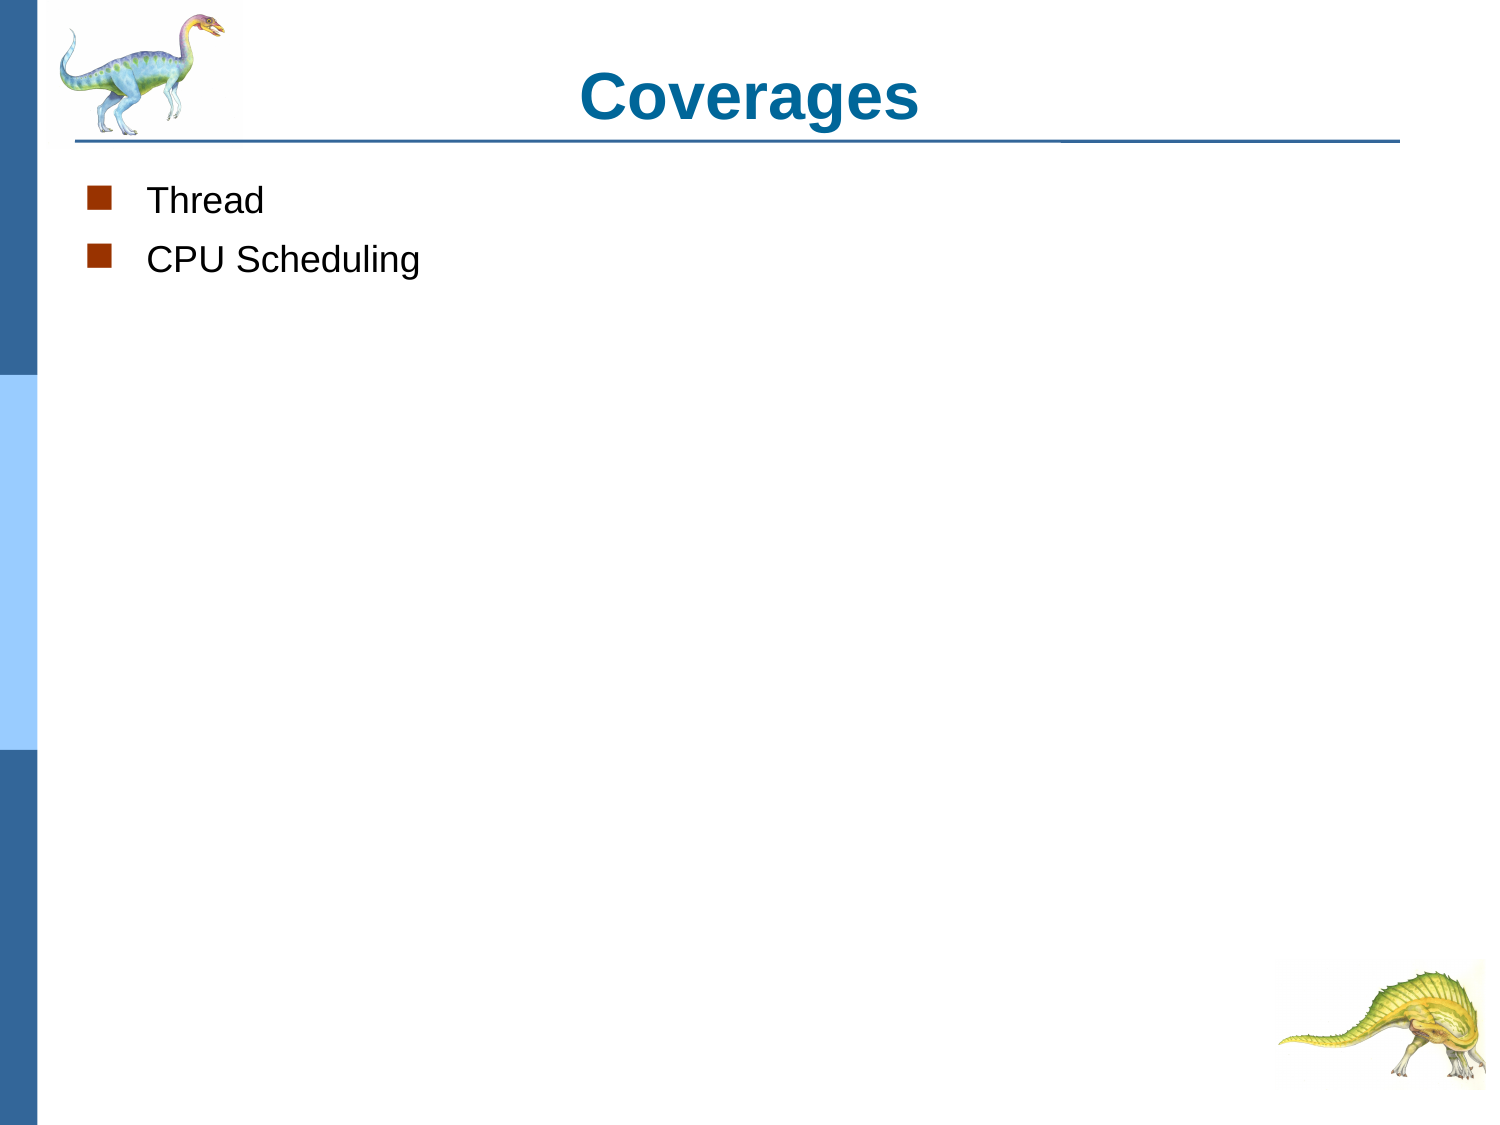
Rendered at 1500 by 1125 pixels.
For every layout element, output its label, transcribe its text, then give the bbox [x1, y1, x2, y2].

picture [46, 0, 243, 149]
list Thread CPU Scheduling [75, 169, 1374, 913]
picture [1275, 959, 1486, 1090]
title Coverages [75, 45, 1425, 141]
